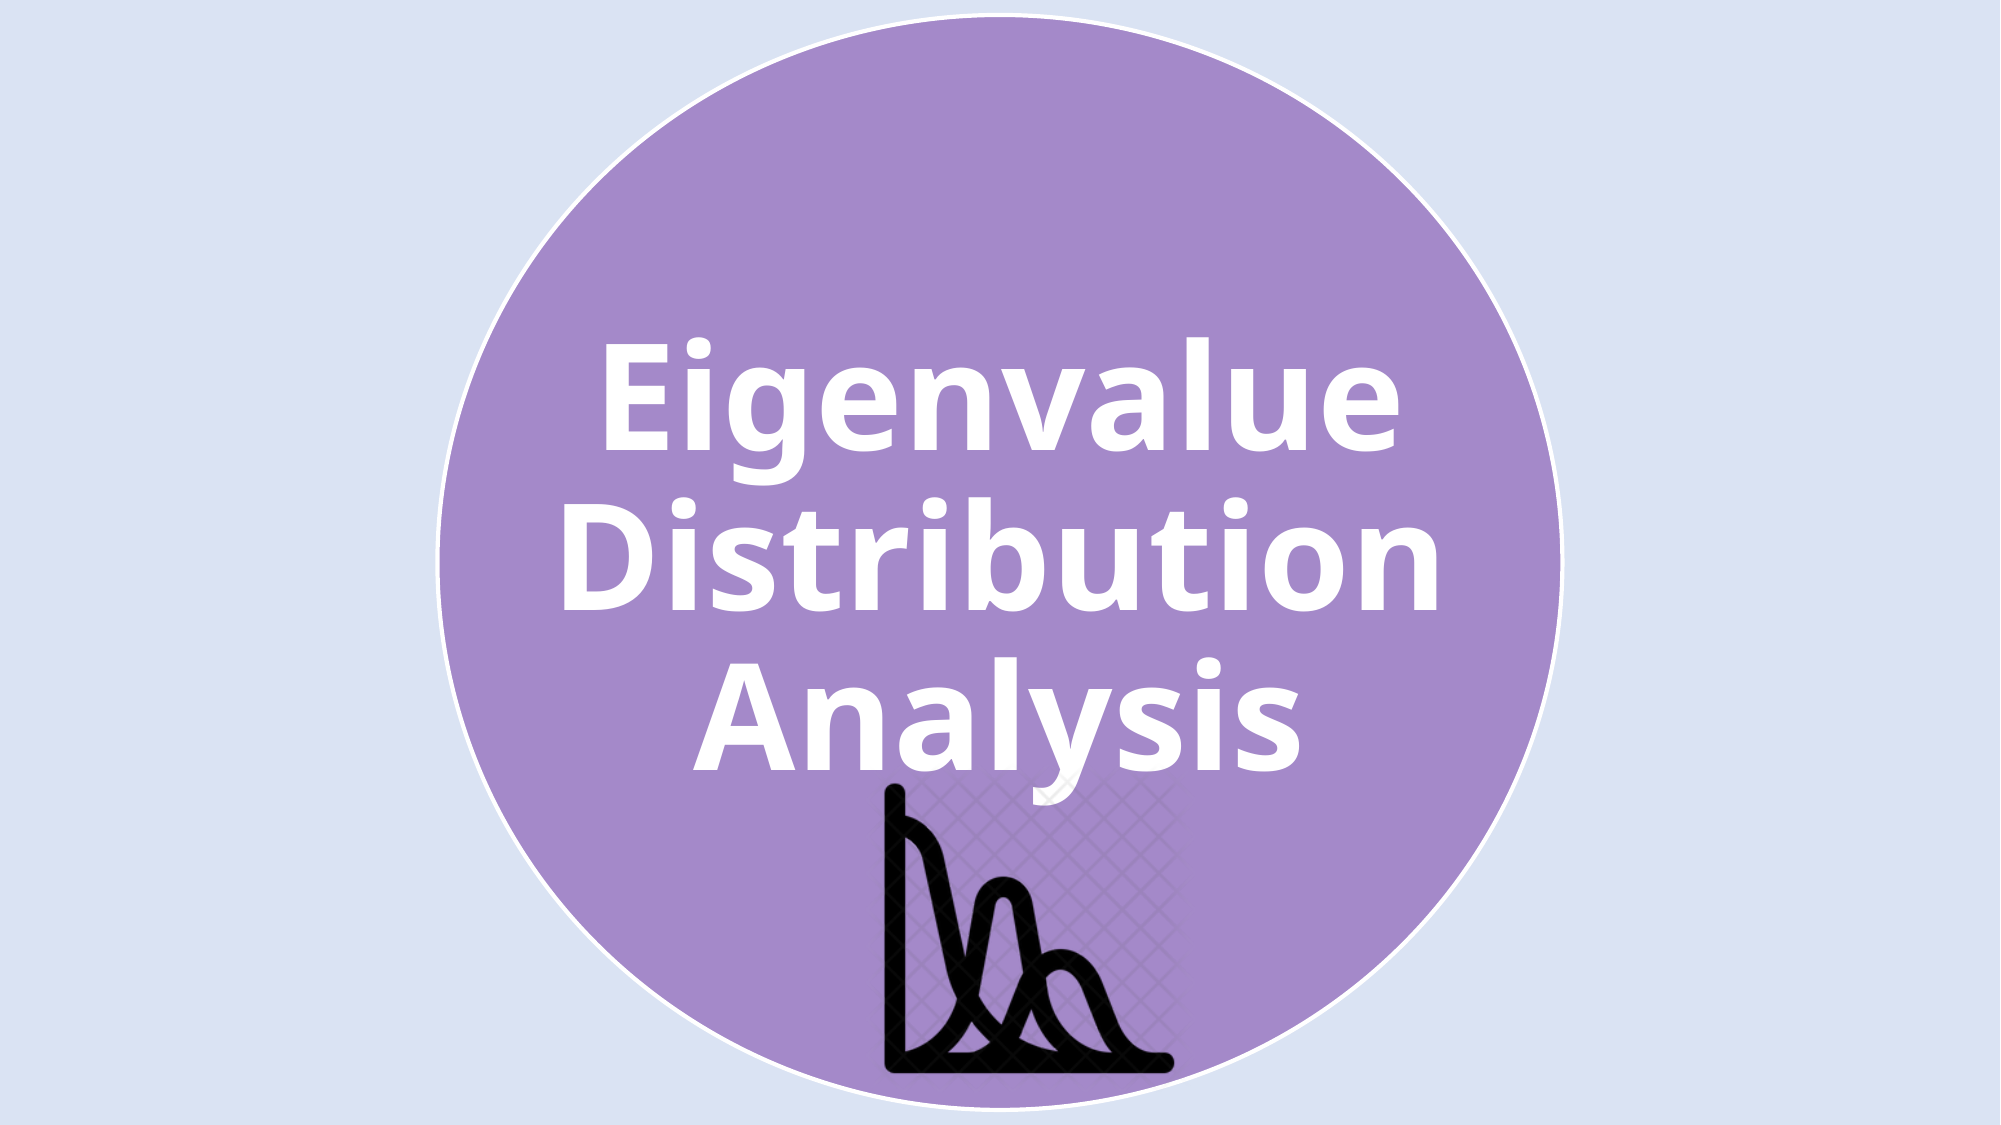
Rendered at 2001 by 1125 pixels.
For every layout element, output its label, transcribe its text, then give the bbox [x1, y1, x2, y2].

text_box [498, 812, 1135, 1111]
title Eigenvalue Distribution Analysis [358, 313, 1642, 812]
picture [864, 763, 1195, 1095]
text_box [498, 13, 1502, 313]
text_box [1195, 812, 1502, 1078]
